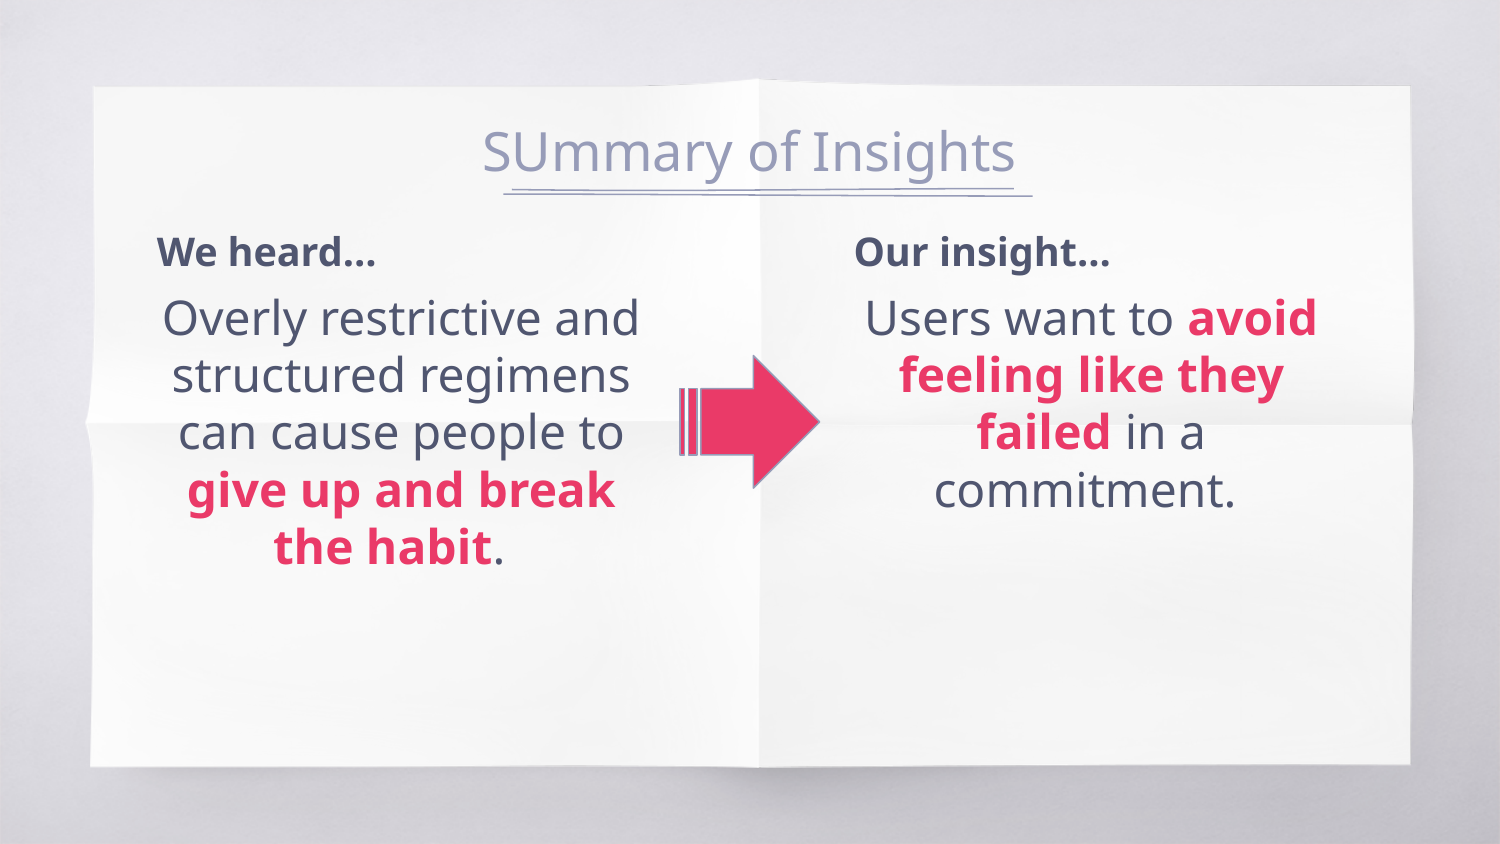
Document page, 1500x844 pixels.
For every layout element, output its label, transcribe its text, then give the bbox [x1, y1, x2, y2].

picture [0, 0, 1500, 844]
text_box [680, 388, 685, 455]
list Our insight… Users want to avoid feeling like they failed in a commitment. [838, 212, 1345, 715]
text_box [700, 355, 820, 489]
title SUmmary of Insights [168, 84, 1332, 197]
text_box [688, 388, 697, 455]
list We heard… Overly restrictive and structured regimens can cause people to give up and break the habit. [141, 212, 662, 715]
